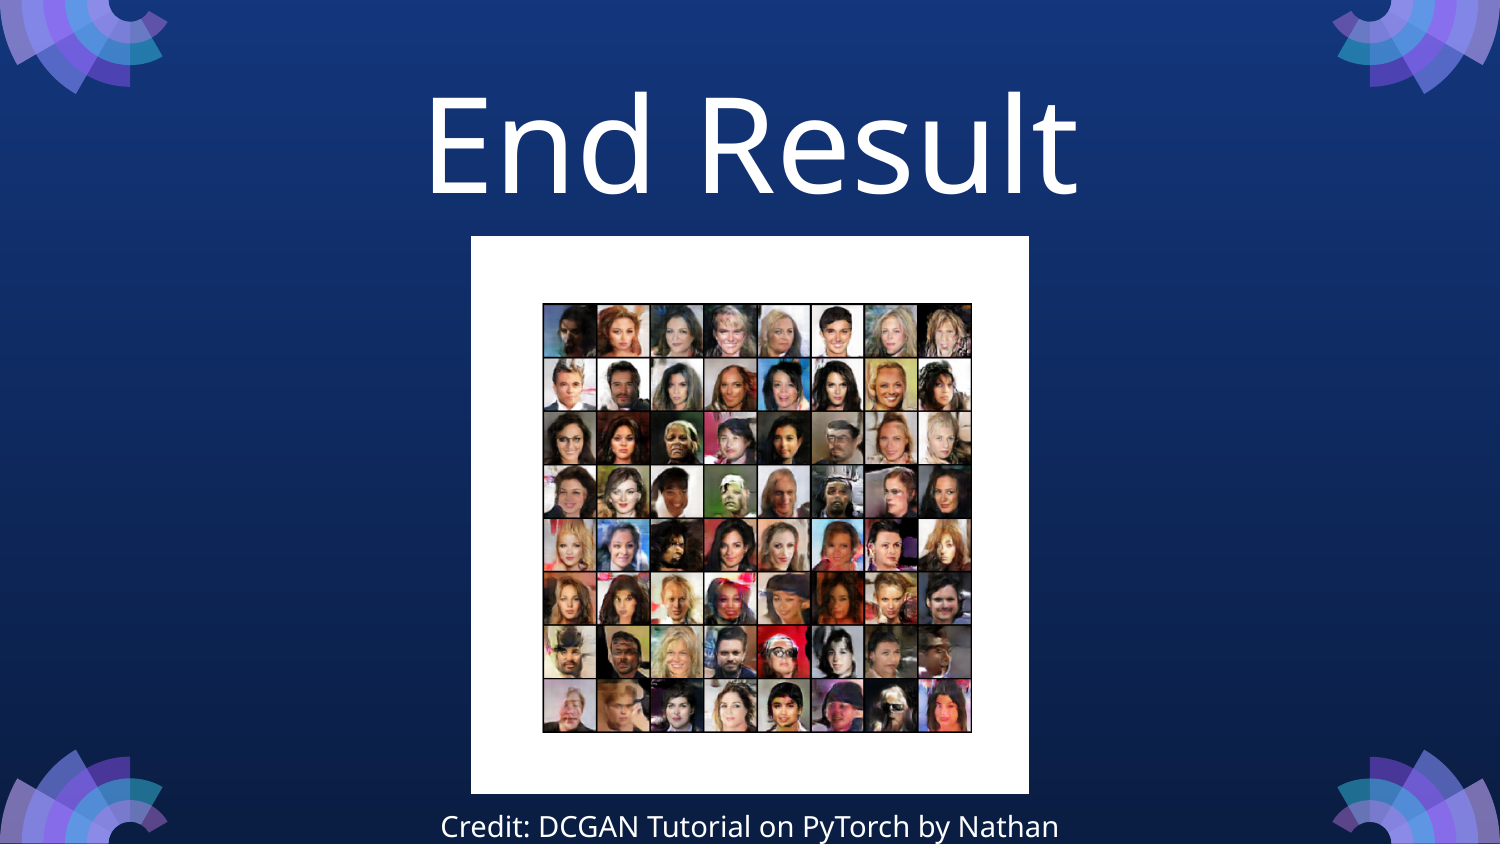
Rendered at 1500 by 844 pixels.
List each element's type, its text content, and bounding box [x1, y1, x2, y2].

text_box Credit: DCGAN Tutorial on PyTorch by Nathan Inkawhich [370, 793, 1130, 844]
text_box End Result [370, 44, 1130, 235]
picture [471, 236, 1029, 794]
